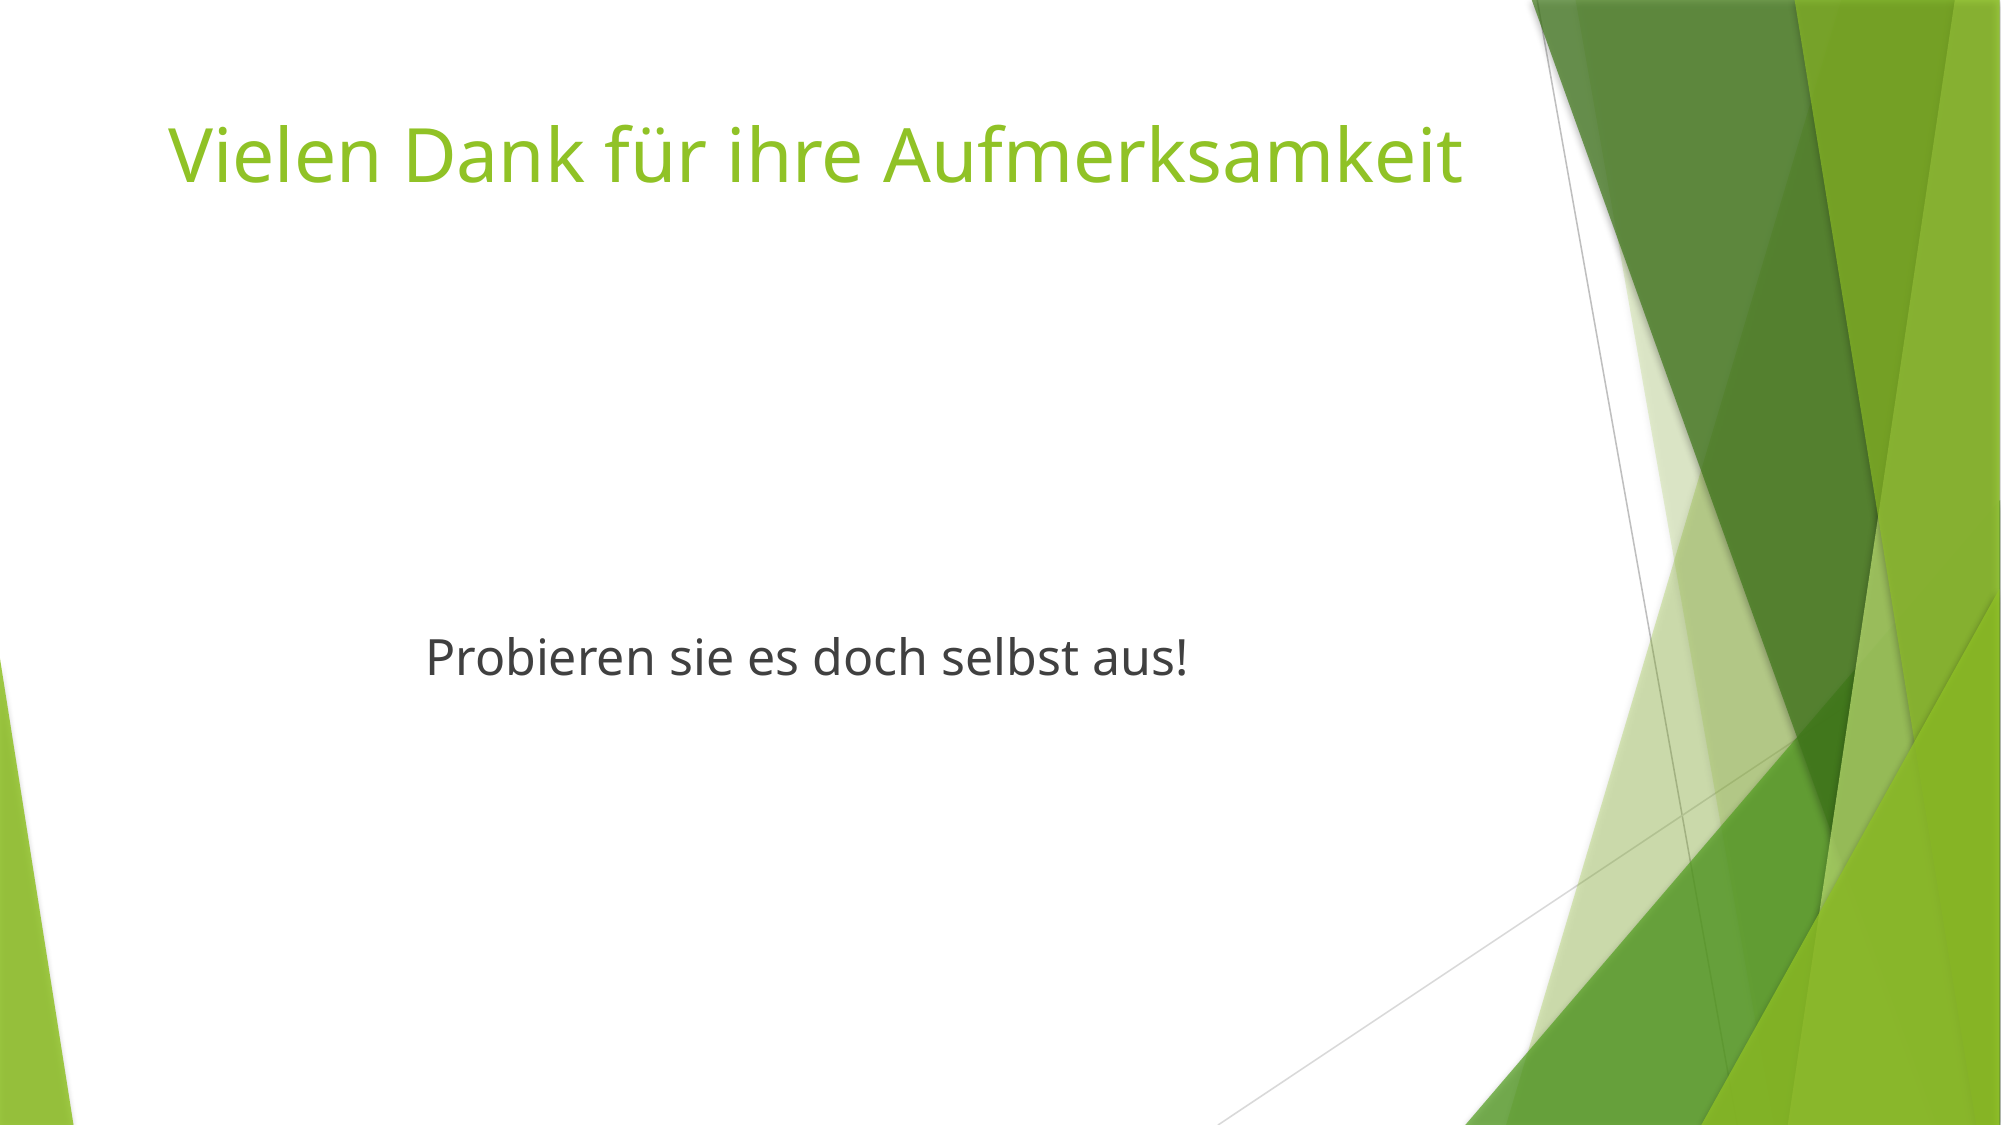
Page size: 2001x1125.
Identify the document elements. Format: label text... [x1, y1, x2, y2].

list Probieren sie es doch selbst aus! [111, 354, 1522, 992]
title Vielen Dank für ihre Aufmerksamkeit [111, 99, 1522, 317]
